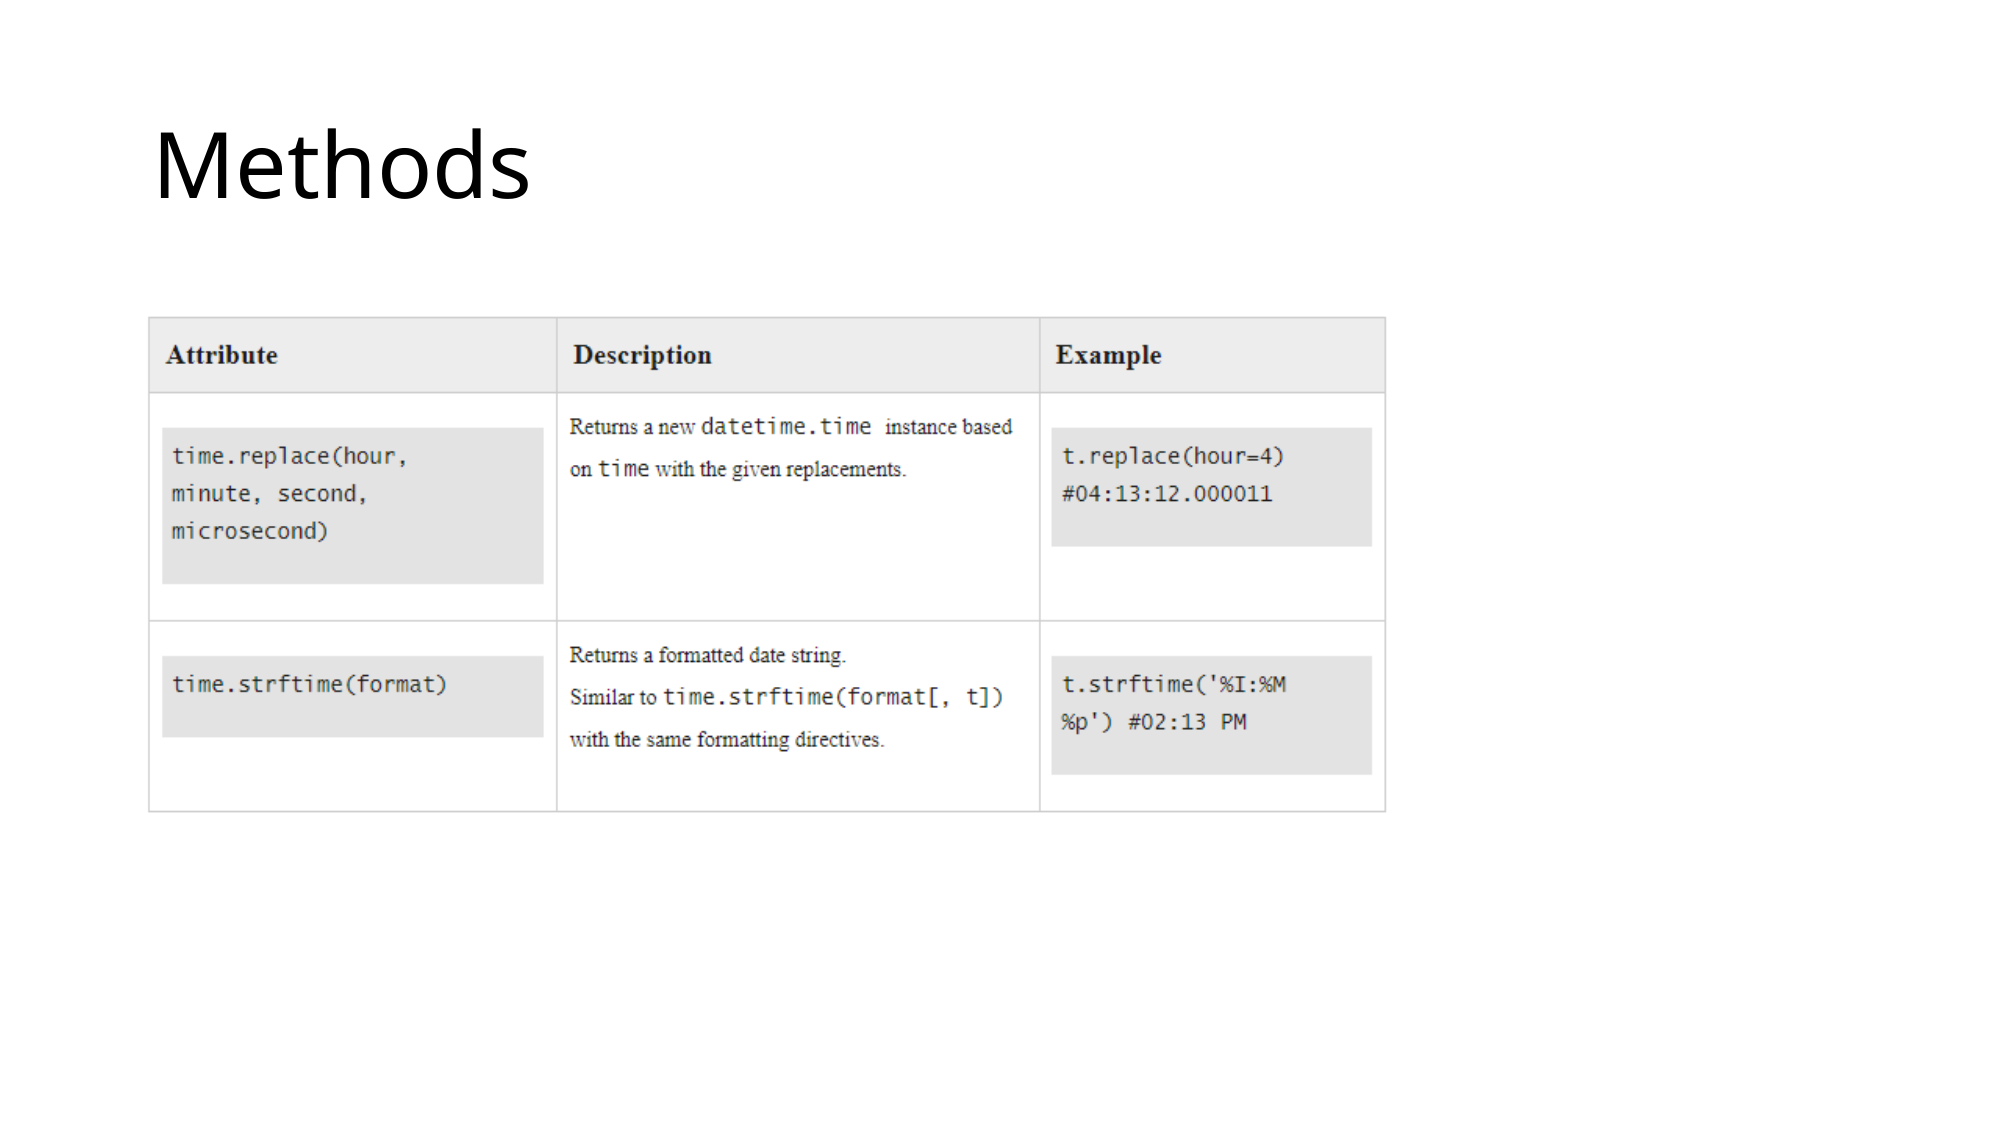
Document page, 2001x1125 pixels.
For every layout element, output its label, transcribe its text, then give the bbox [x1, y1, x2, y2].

picture [125, 303, 1402, 822]
title Methods [137, 59, 1863, 278]
